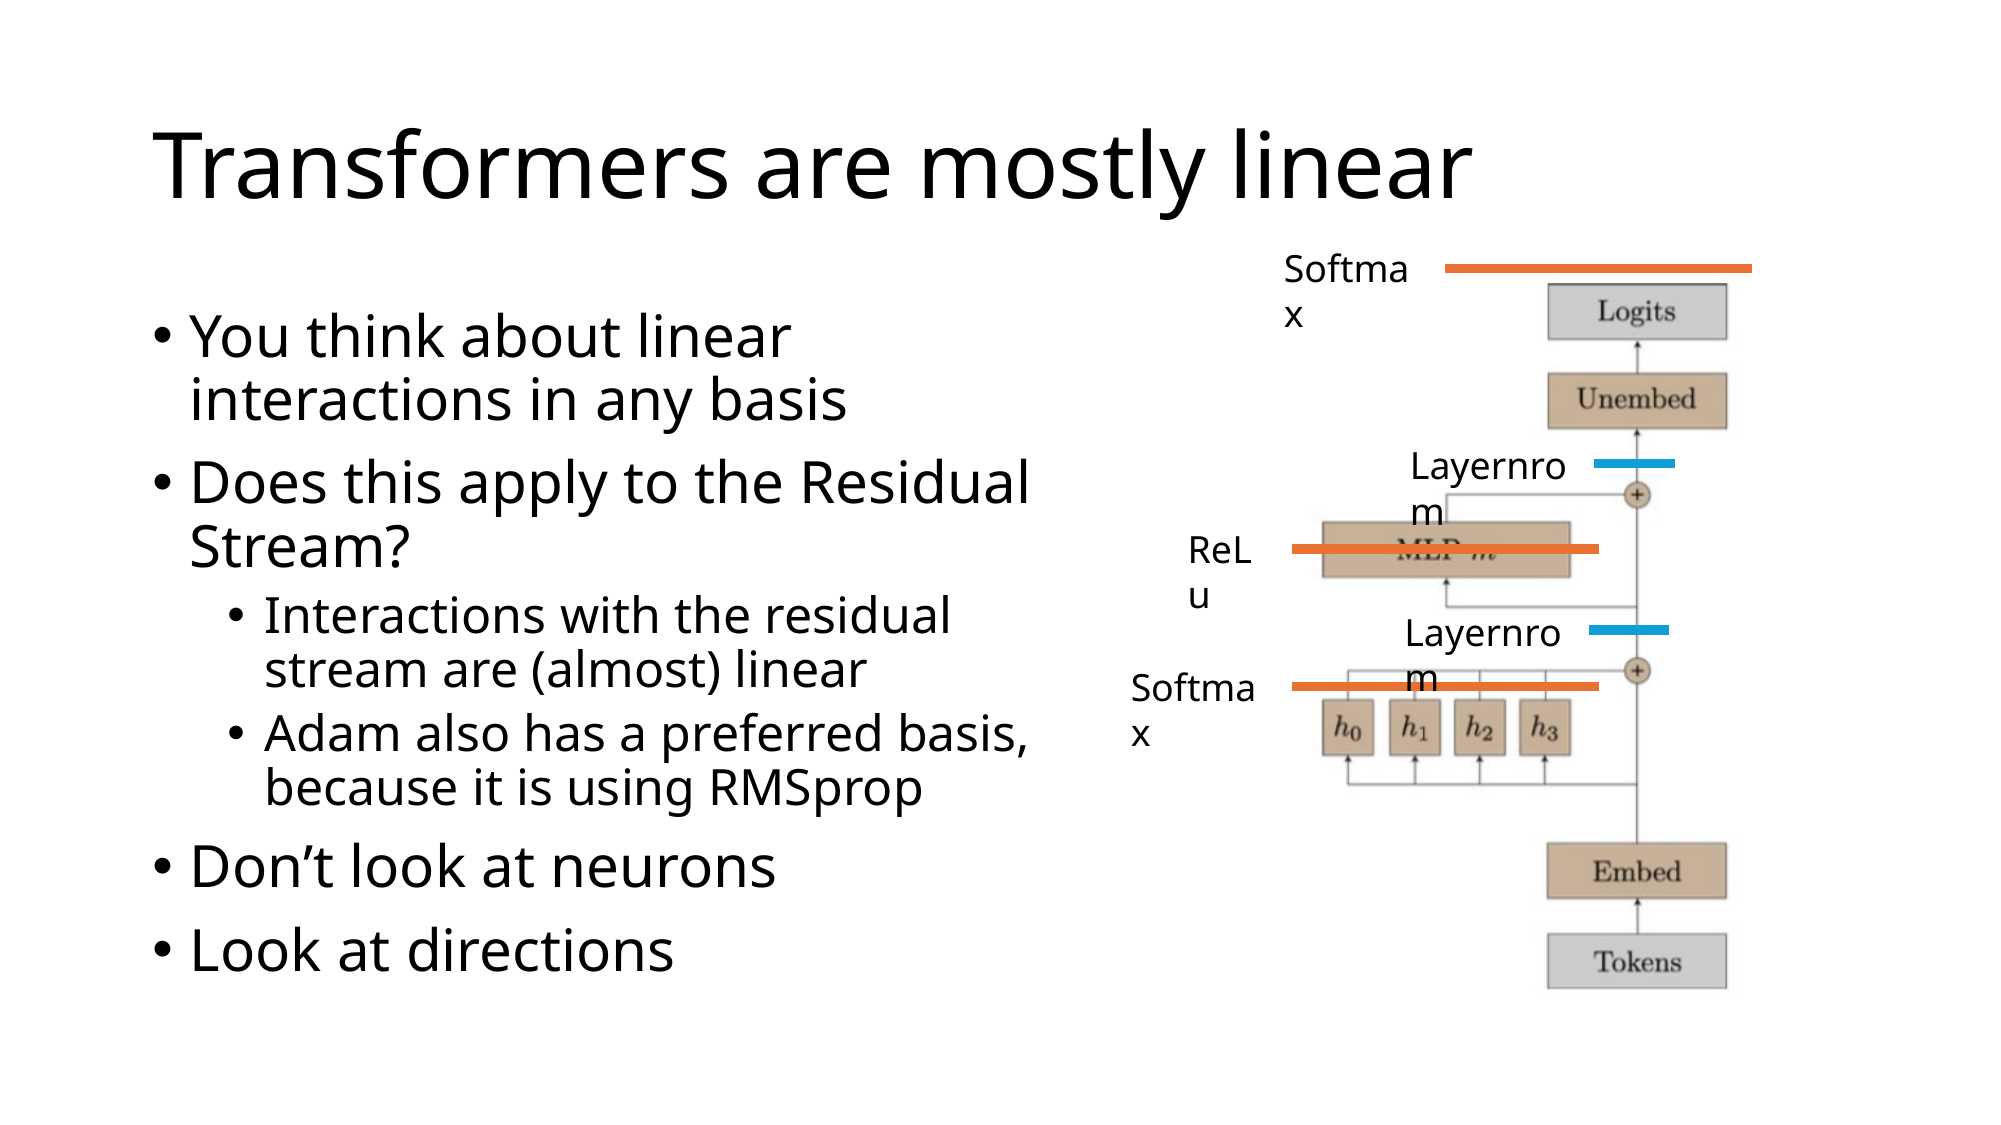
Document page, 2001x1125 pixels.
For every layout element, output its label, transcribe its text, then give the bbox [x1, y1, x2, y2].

text_box Softmax [1138, 656, 1278, 761]
text_box ReLu [1172, 518, 1278, 624]
picture [1278, 256, 1776, 1005]
list You think about linear interactions in any basis Does this apply to the Residual Stream? Interactions with the residual stream are (almost) linear Adam also has a preferred basis, because it is using RMSprop Don’t look at neurons Look at directions [137, 299, 1138, 1014]
text_box Softmax [1269, 238, 1439, 343]
title Transformers are mostly linear [137, 59, 1863, 278]
